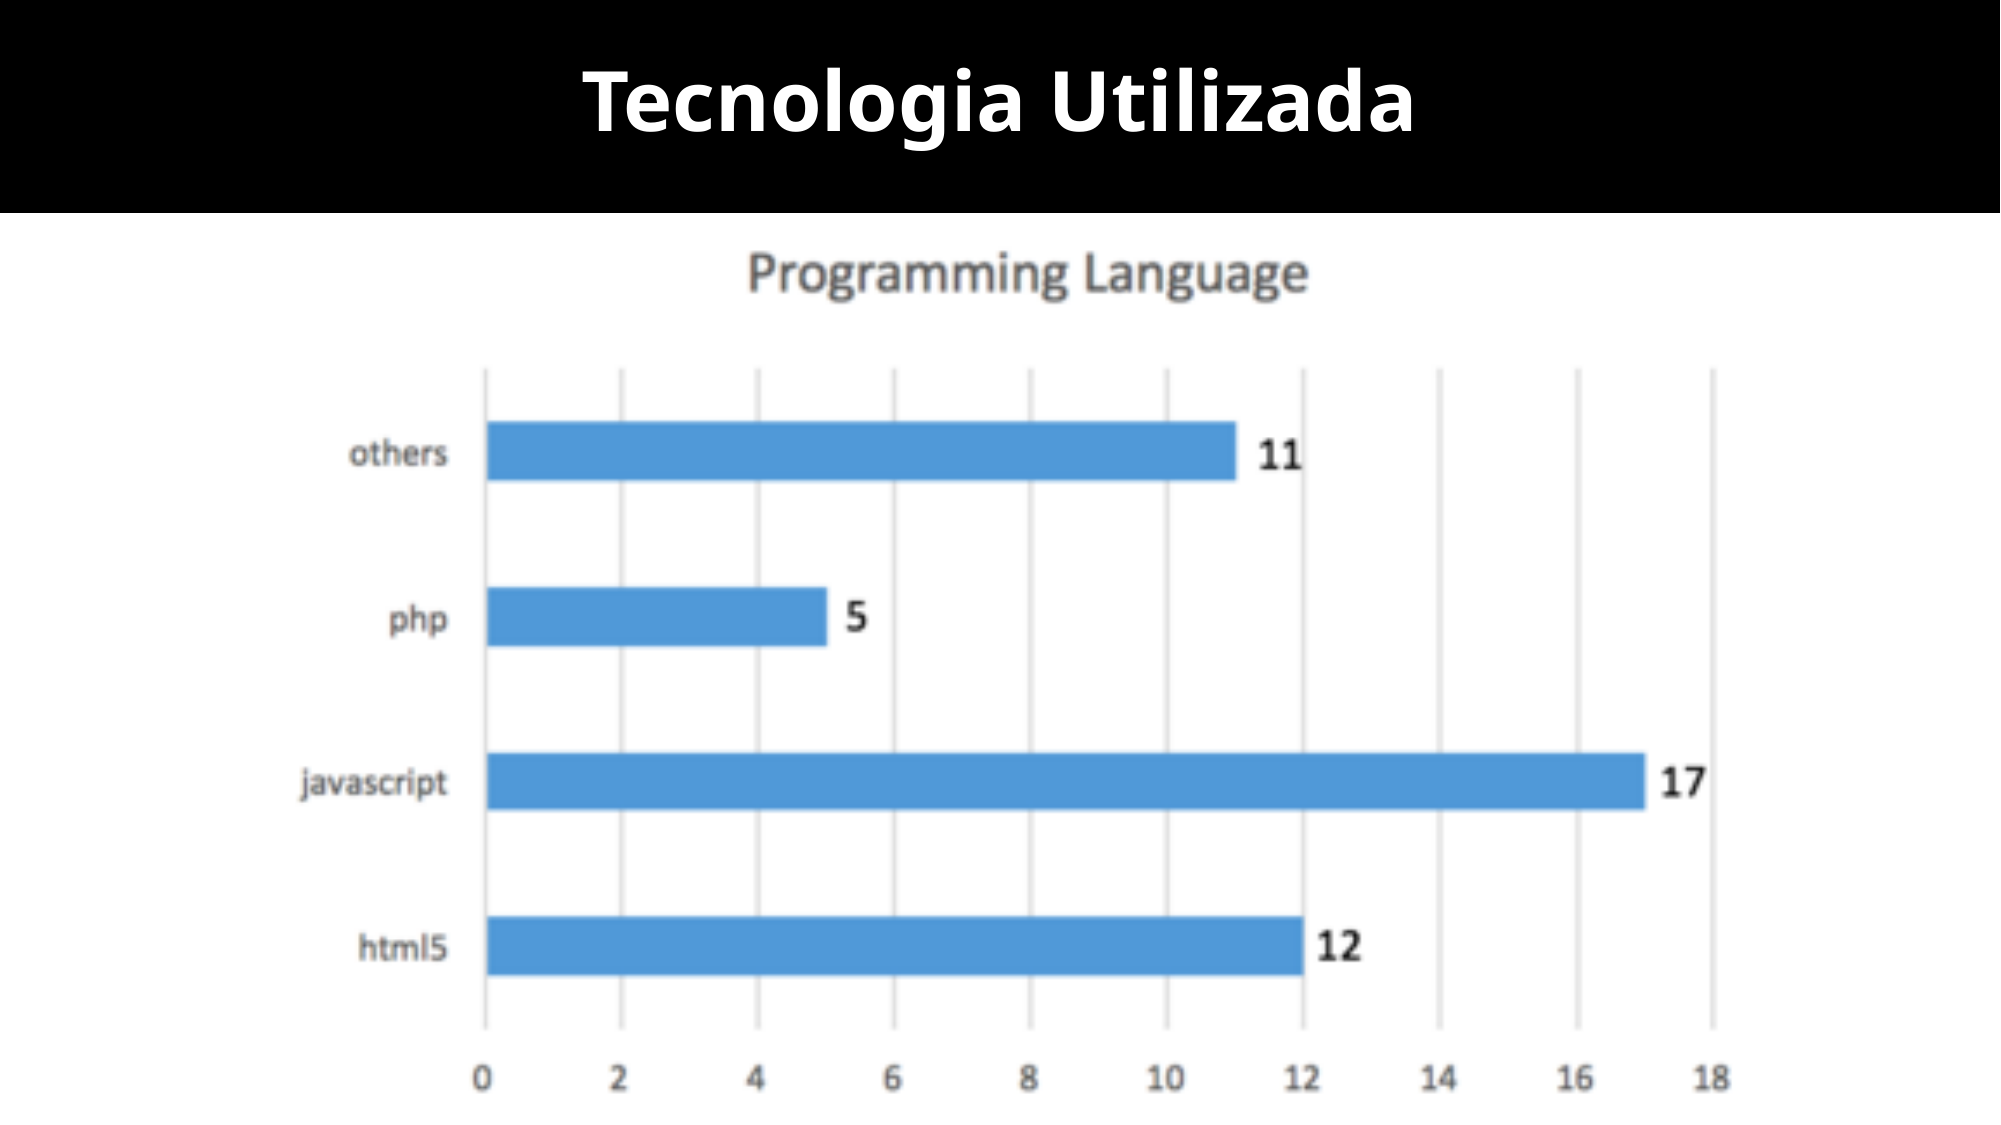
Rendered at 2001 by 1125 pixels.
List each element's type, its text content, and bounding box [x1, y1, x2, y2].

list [215, 211, 1829, 1125]
title Tecnologia Utilizada [0, 0, 2000, 213]
